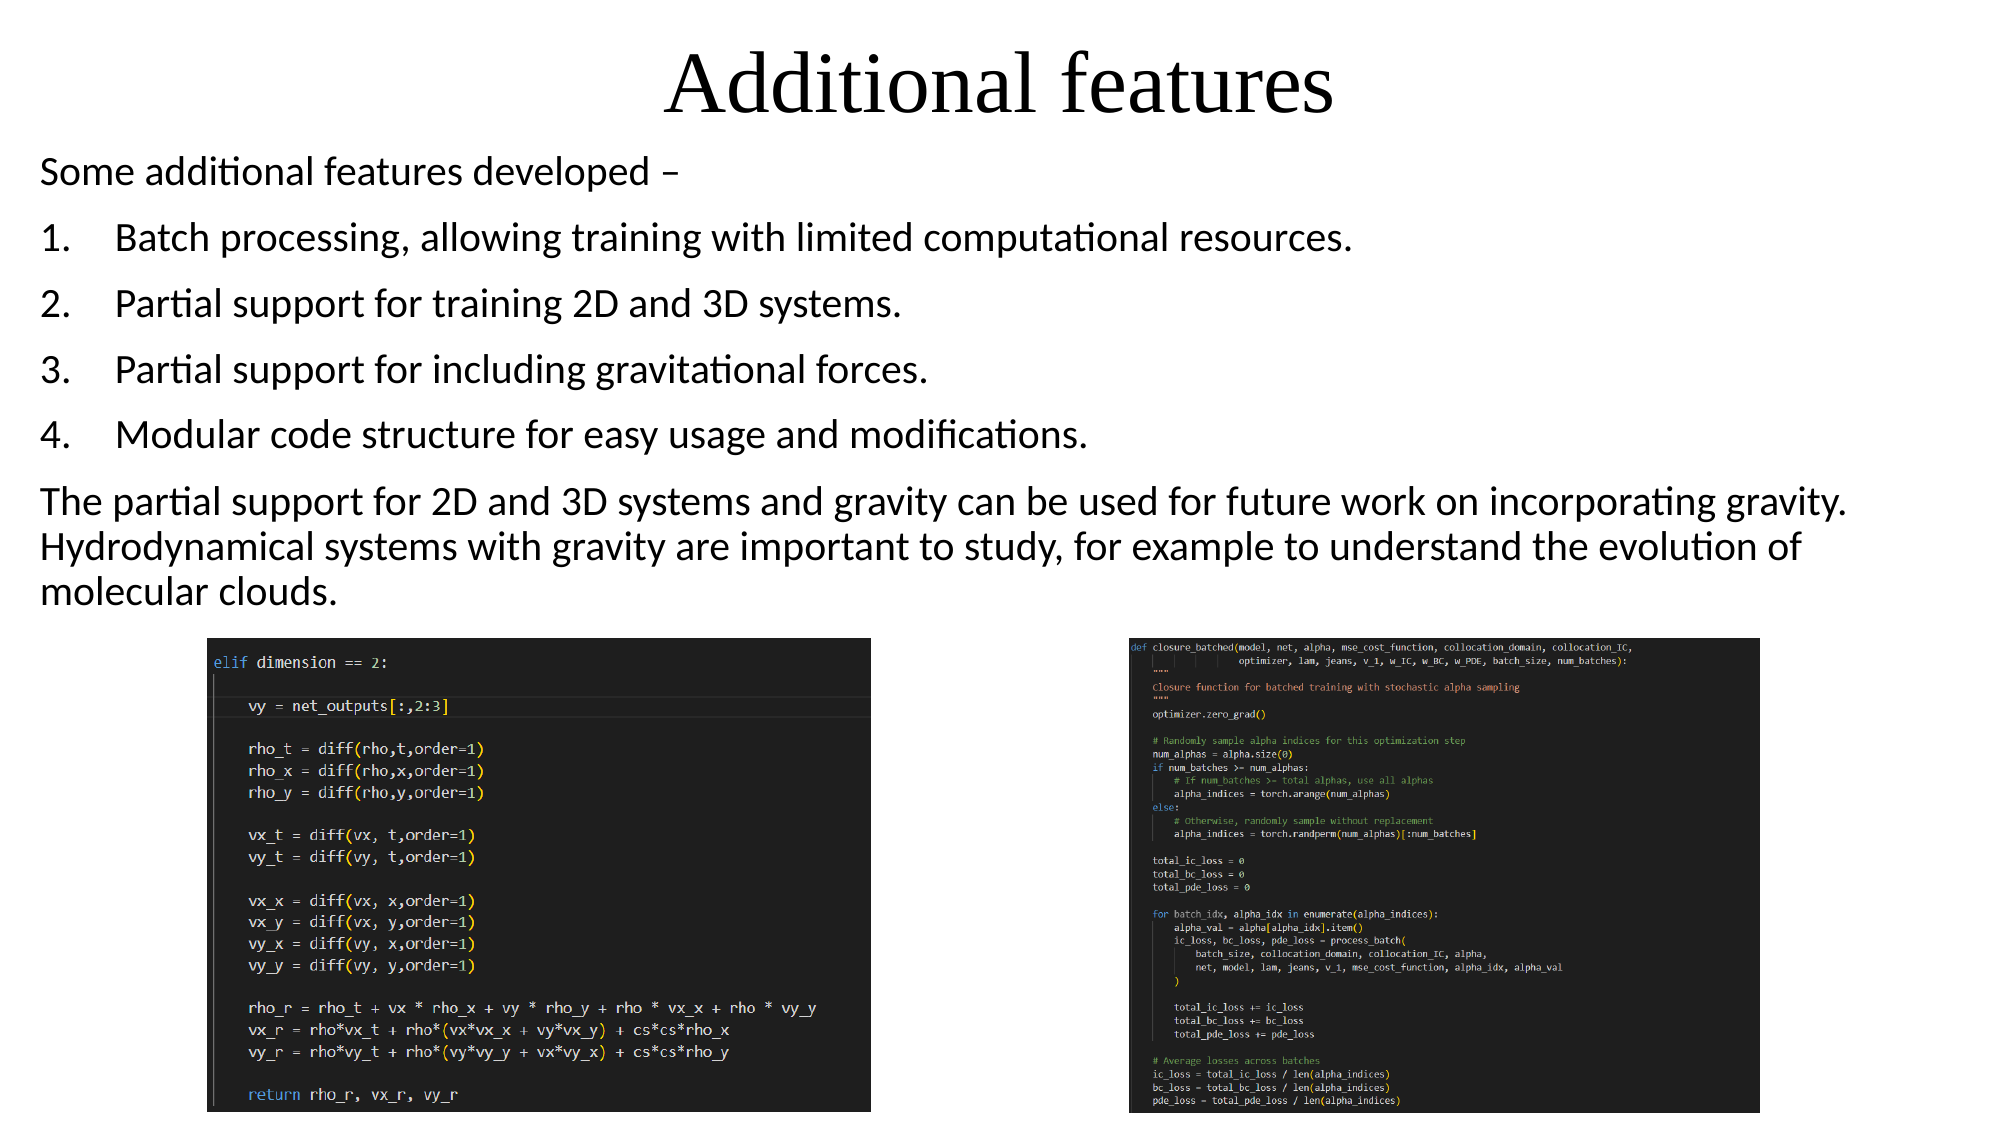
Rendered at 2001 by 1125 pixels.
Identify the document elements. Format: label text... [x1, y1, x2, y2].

picture [1128, 638, 1761, 1114]
picture [206, 638, 872, 1113]
title Additional features [24, 26, 1975, 141]
list Some additional features developed – Batch processing, allowing training with limited computational resources. Partial support for training 2D and 3D systems. Partial support for including gravitational forces. Modular code structure for easy usage and modifications. The partial support for 2D and 3D systems and gravity can be used for future work on incorporating gravity. Hydrodynamical systems with gravity are important to study, for example to understand the evolution of molecular clouds. [24, 141, 1975, 626]
